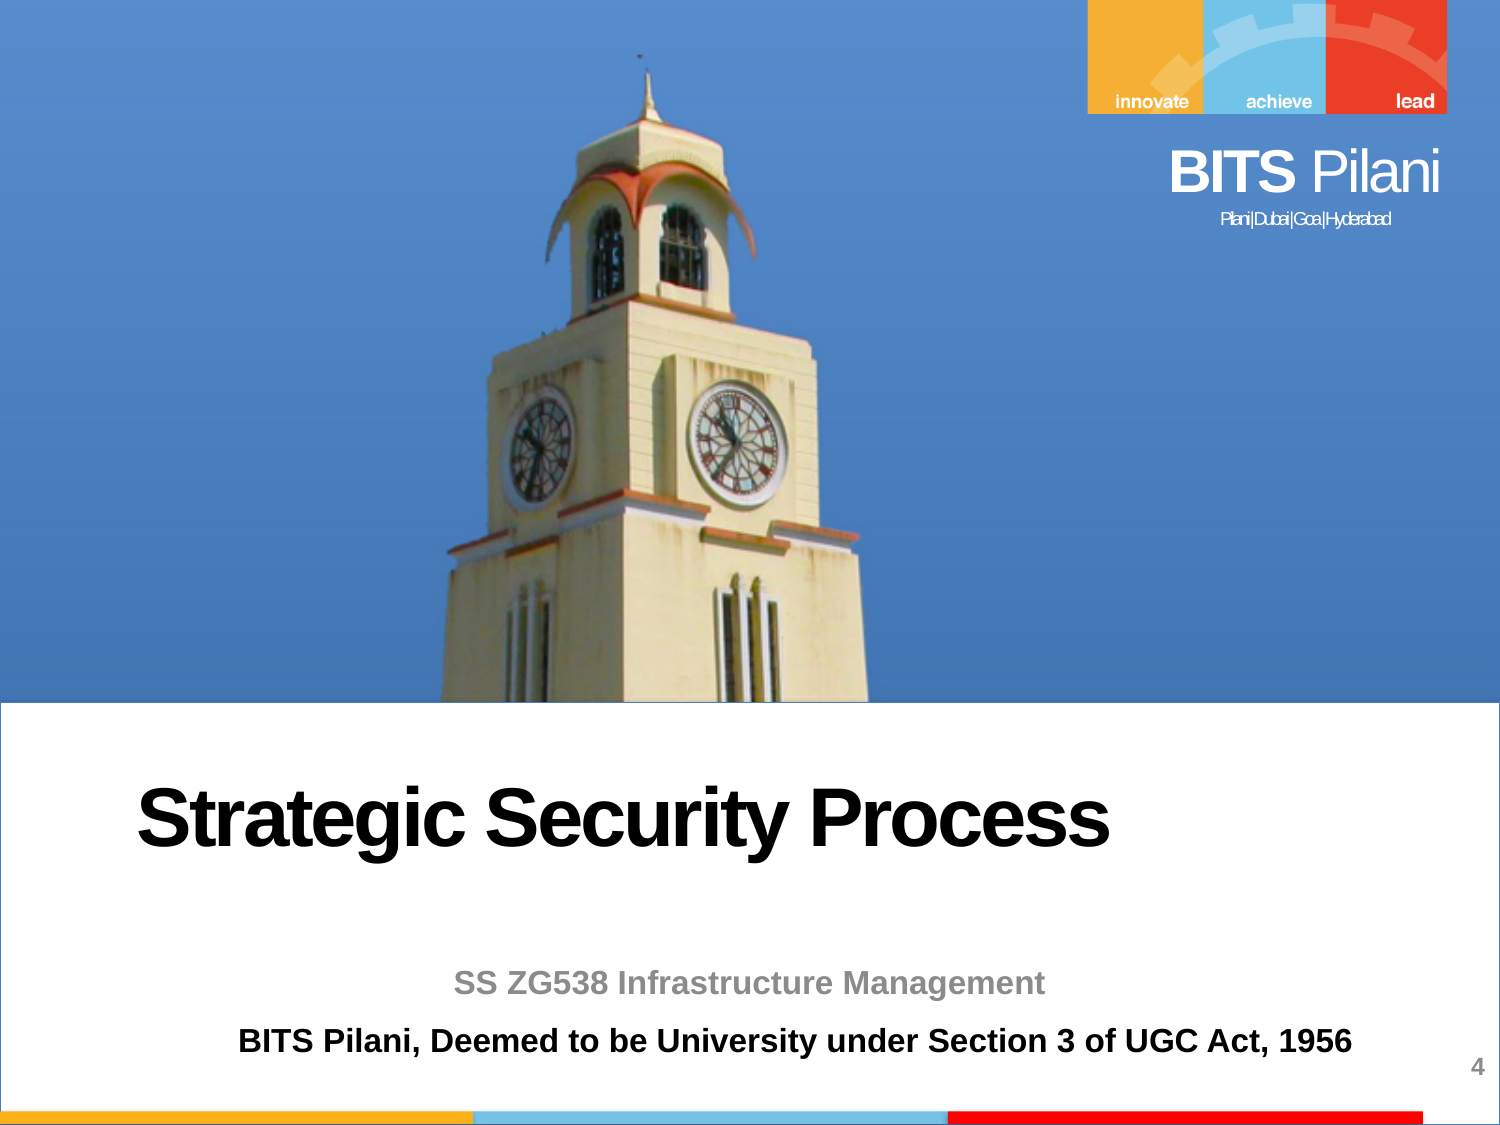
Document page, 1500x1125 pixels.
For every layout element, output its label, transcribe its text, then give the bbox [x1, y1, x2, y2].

text_box BITS Pilani, Deemed to be University under Section 3 of UGC Act, 1956 [118, 1011, 1369, 1067]
picture [0, 0, 1500, 702]
list Strategic Security Process [121, 688, 1500, 951]
footer SS ZG538 Infrastructure Management [337, 951, 1163, 1011]
slide_number 4 [1149, 1035, 1500, 1096]
